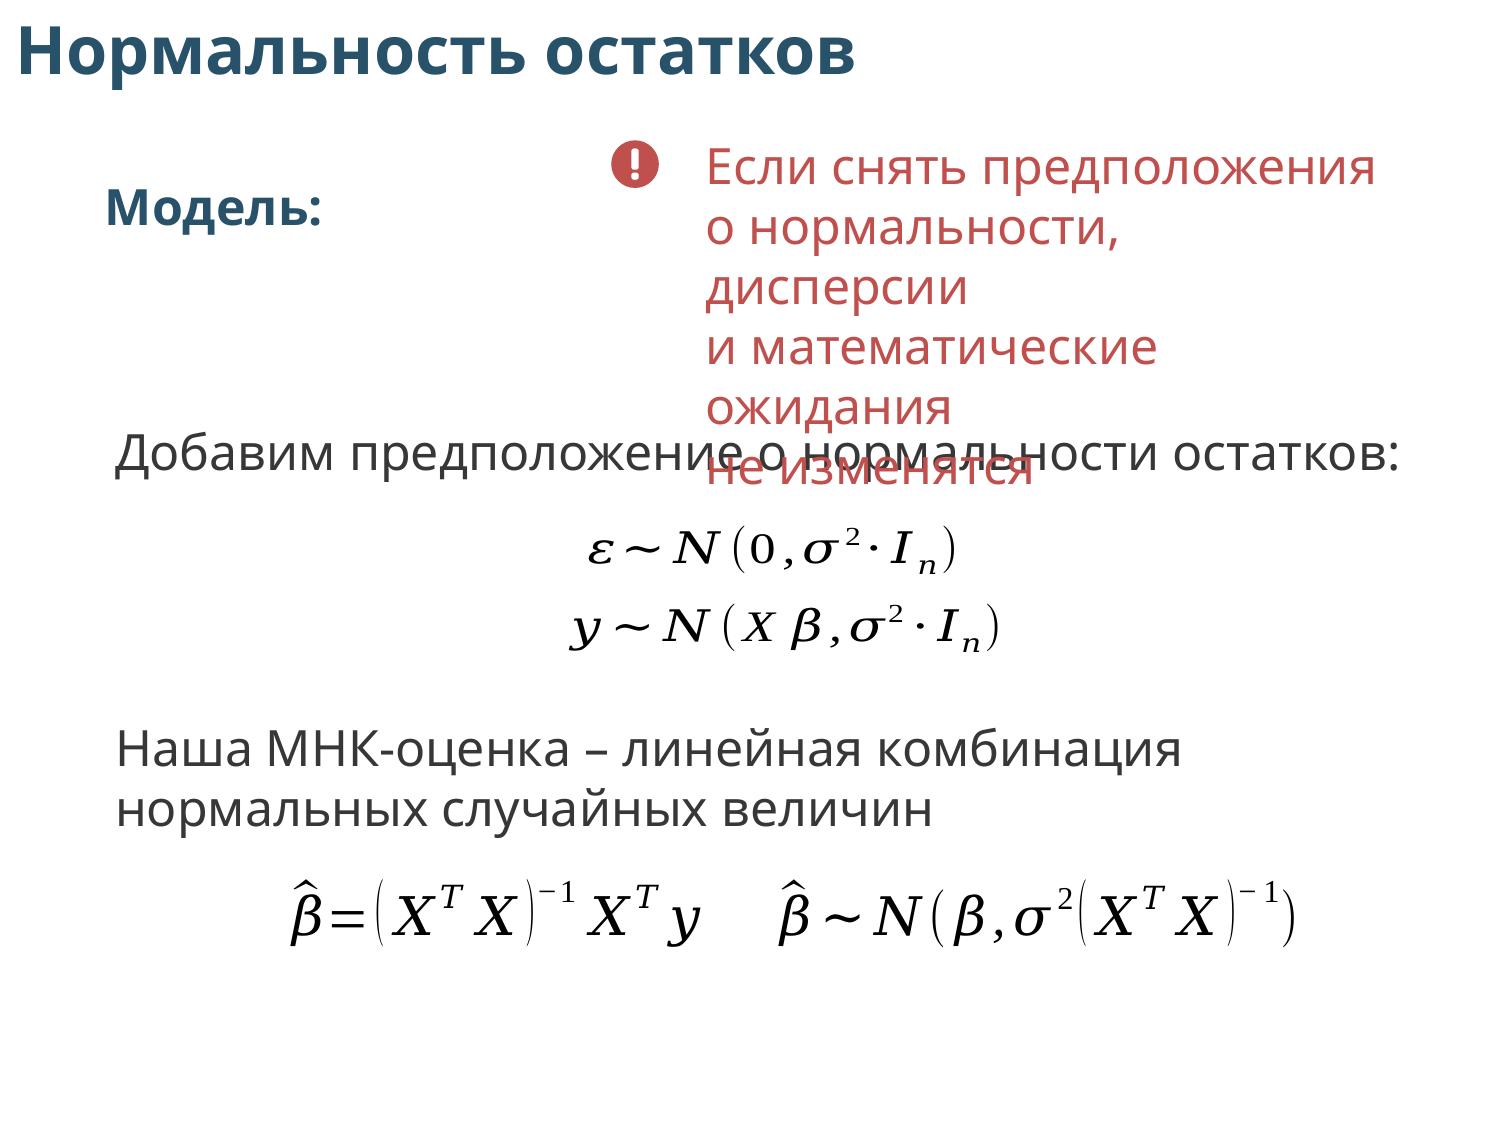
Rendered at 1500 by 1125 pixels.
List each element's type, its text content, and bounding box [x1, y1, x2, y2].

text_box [584, 114, 1412, 397]
text_box Наша МНК-оценка – линейная комбинация нормальных случайных величин [100, 708, 1445, 844]
text_box Добавим предположение о нормальности остатков: [100, 413, 1445, 489]
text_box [567, 520, 1004, 659]
text_box Нормальность остатков [0, 0, 1500, 102]
text_box Модель: [90, 168, 338, 244]
